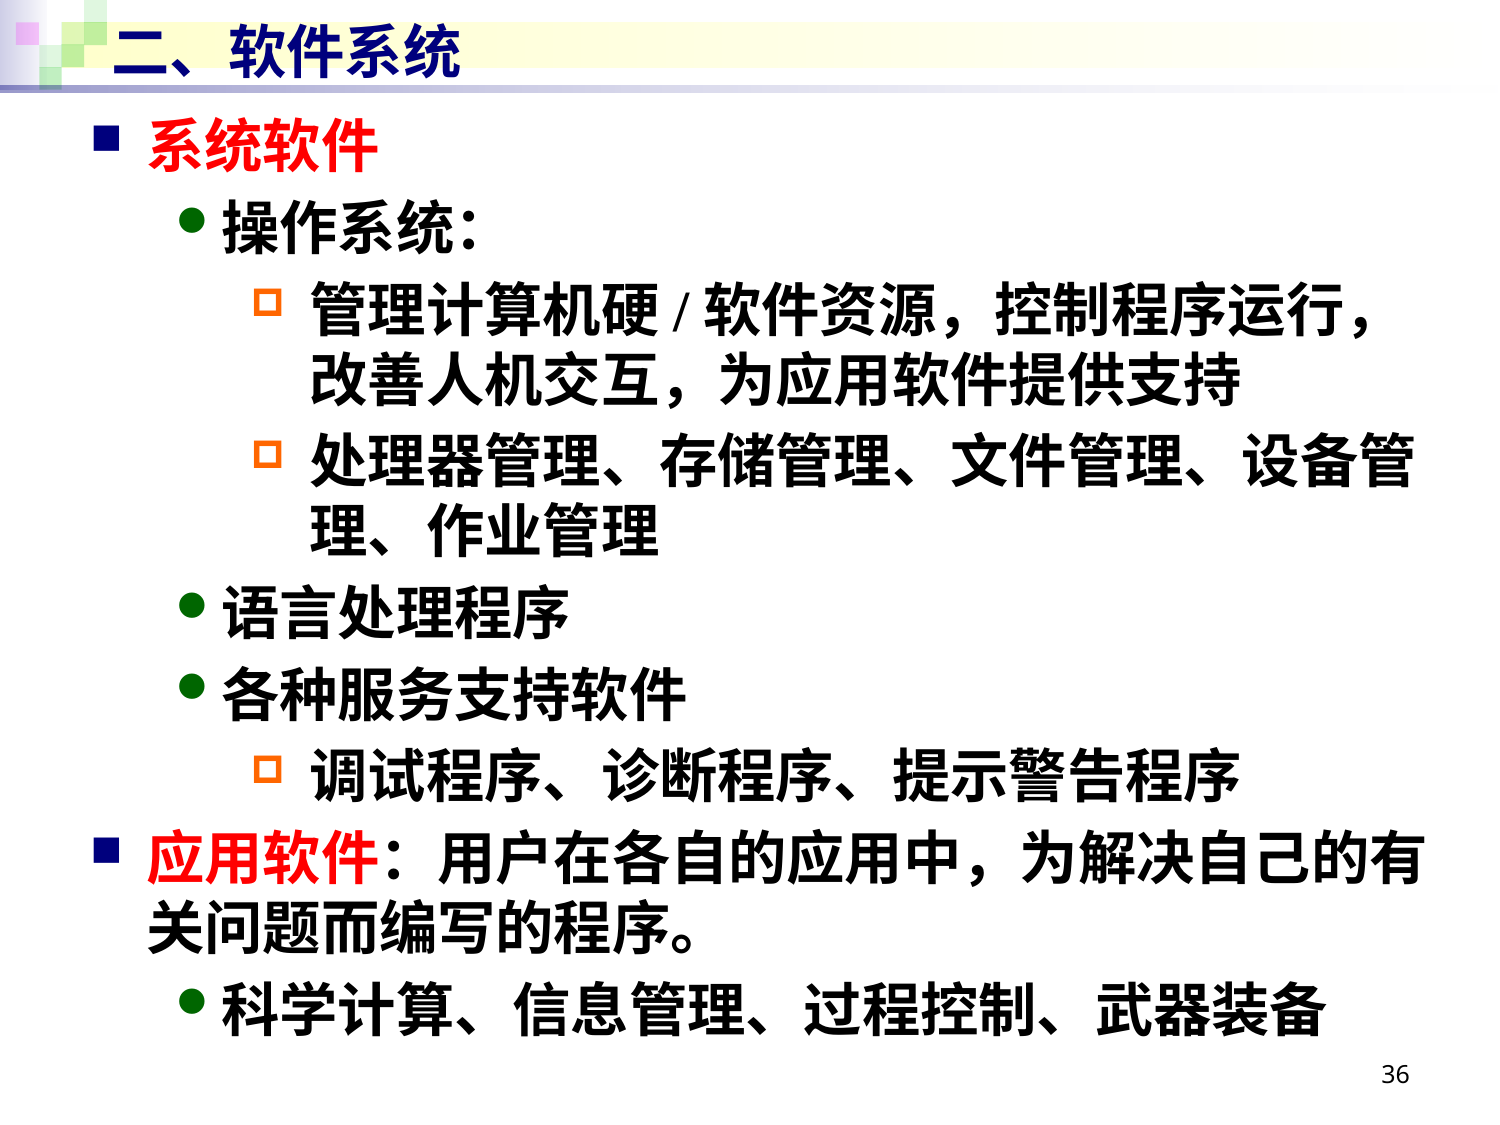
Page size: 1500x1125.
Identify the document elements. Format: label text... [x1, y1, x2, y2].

title 二、软件系统 [96, 6, 1448, 94]
slide_number 36 [1074, 1071, 1426, 1101]
list 系统软件 操作系统： 管理计算机硬/软件资源，控制程序运行，改善人机交互，为应用软件提供支持 处理器管理、存储管理、文件管理、设备管理、作业管理 语言处理程序 各种服务支持软件 调试程序、诊断程序、提示警告程序 应用软件：用户在各自的应用中，为解决自己的有关问题而编写的程序。 科学计算、信息管理、过程控制、武器装备 [74, 101, 1448, 1071]
